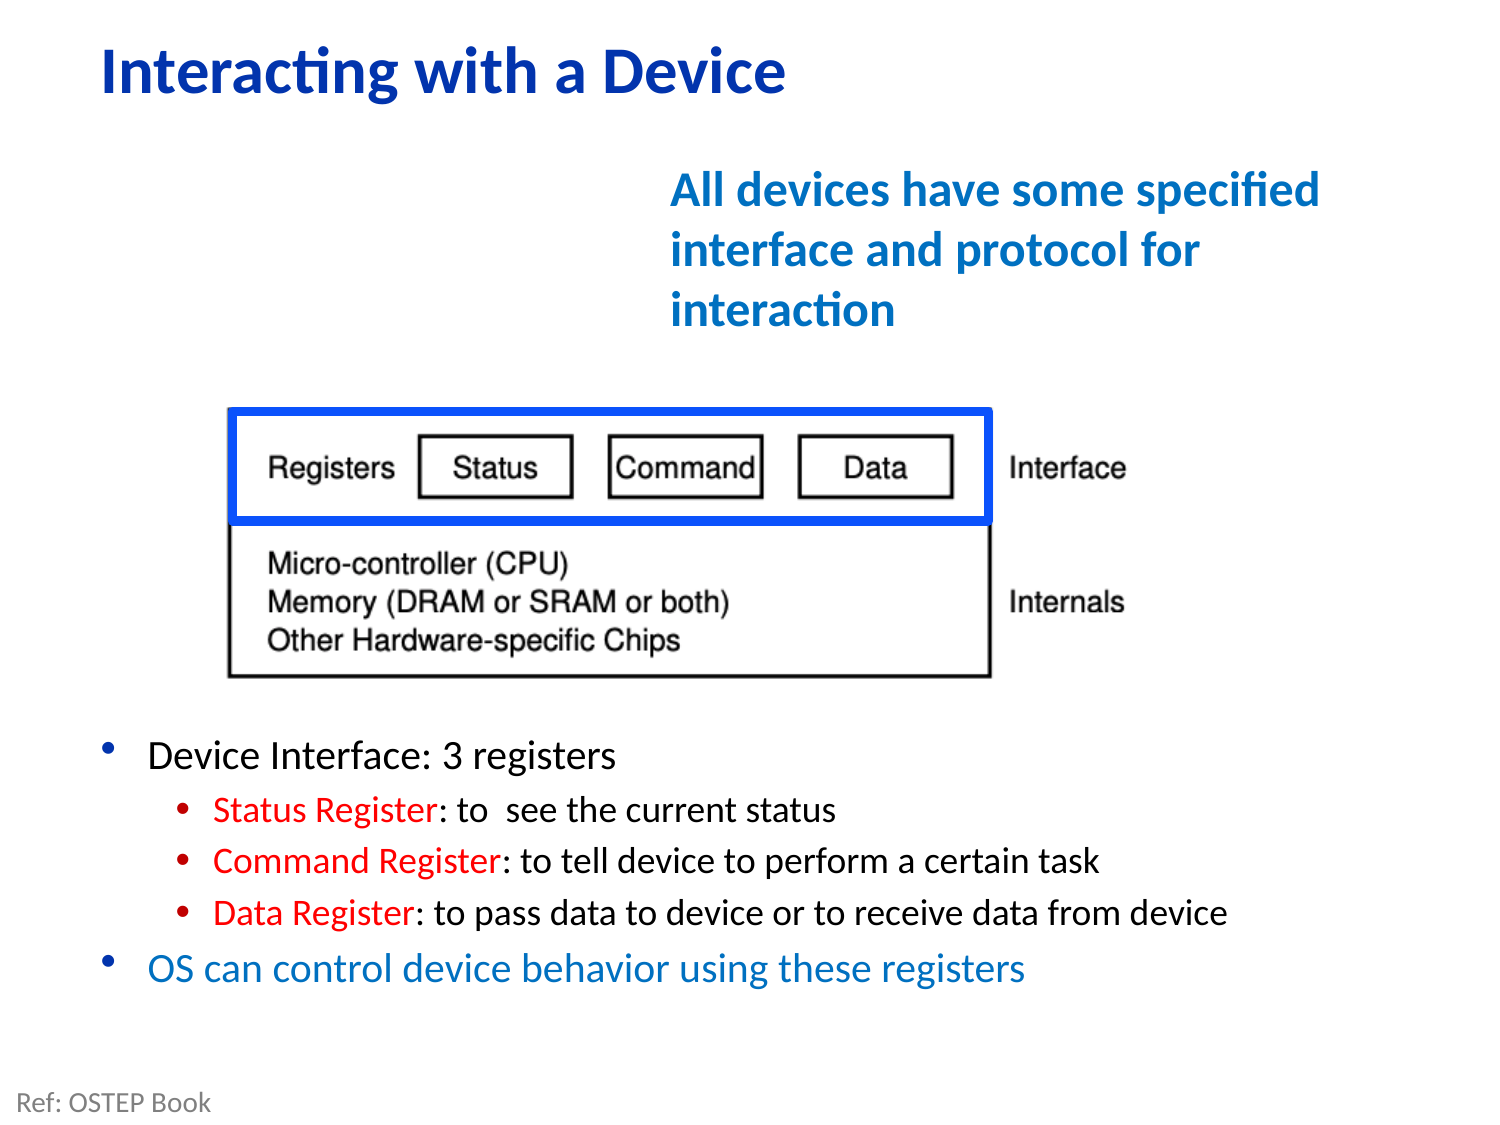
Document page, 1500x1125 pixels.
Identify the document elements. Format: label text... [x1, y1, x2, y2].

text_box Device Interface: 3 registers Status Register: to see the current status Command Register: to tell device to perform a certain task Data Register: to pass data to device or to receive data from device OS can control device behavior using these registers [85, 726, 1386, 1047]
picture [149, 359, 1262, 696]
title Interacting with a Device [85, 28, 1261, 117]
text_box All devices have some specified interface and protocol for interaction [655, 148, 1341, 344]
text_box Ref: OSTEP Book [1, 1075, 970, 1125]
